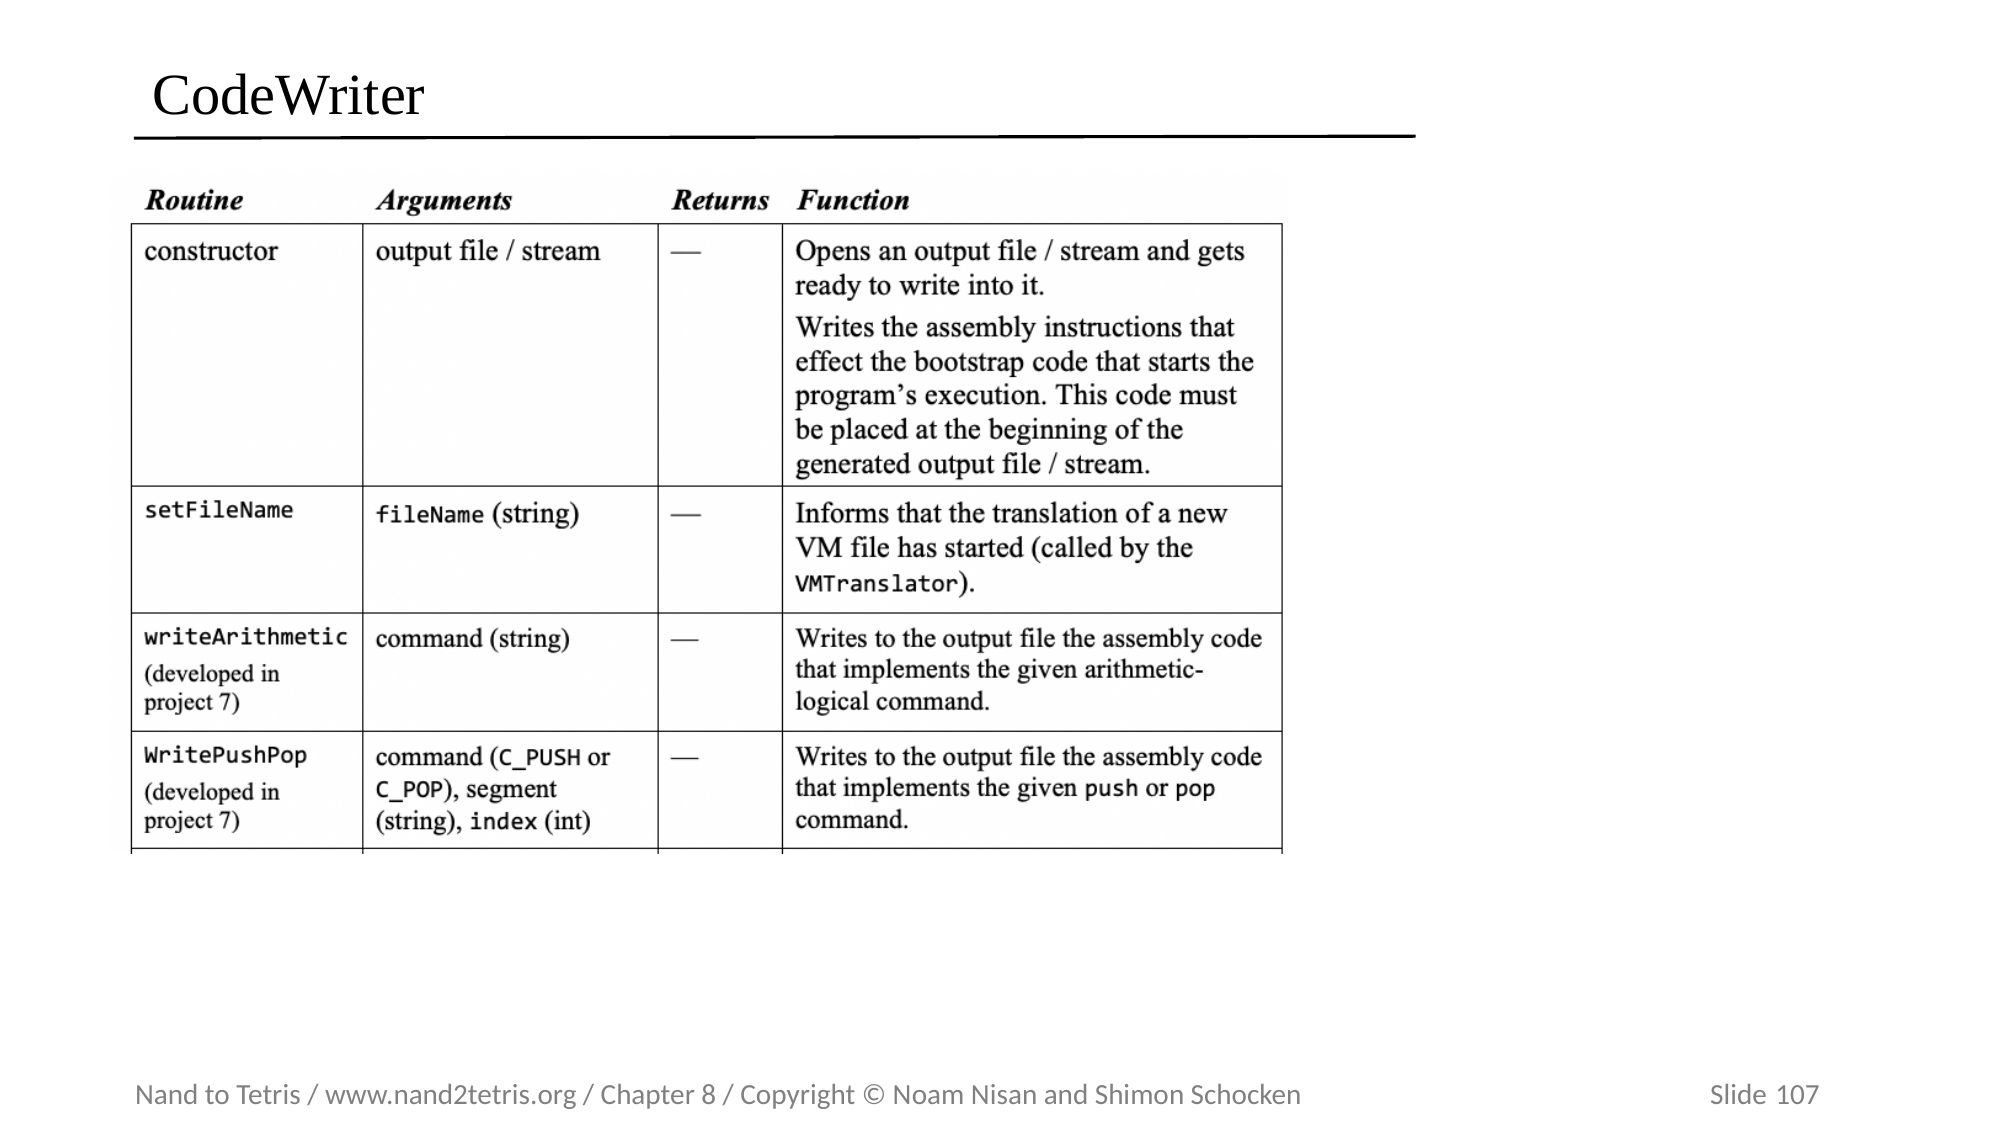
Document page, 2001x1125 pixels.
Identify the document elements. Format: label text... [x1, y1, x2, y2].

title CodeWriter [137, 48, 1417, 144]
picture [110, 169, 1289, 854]
